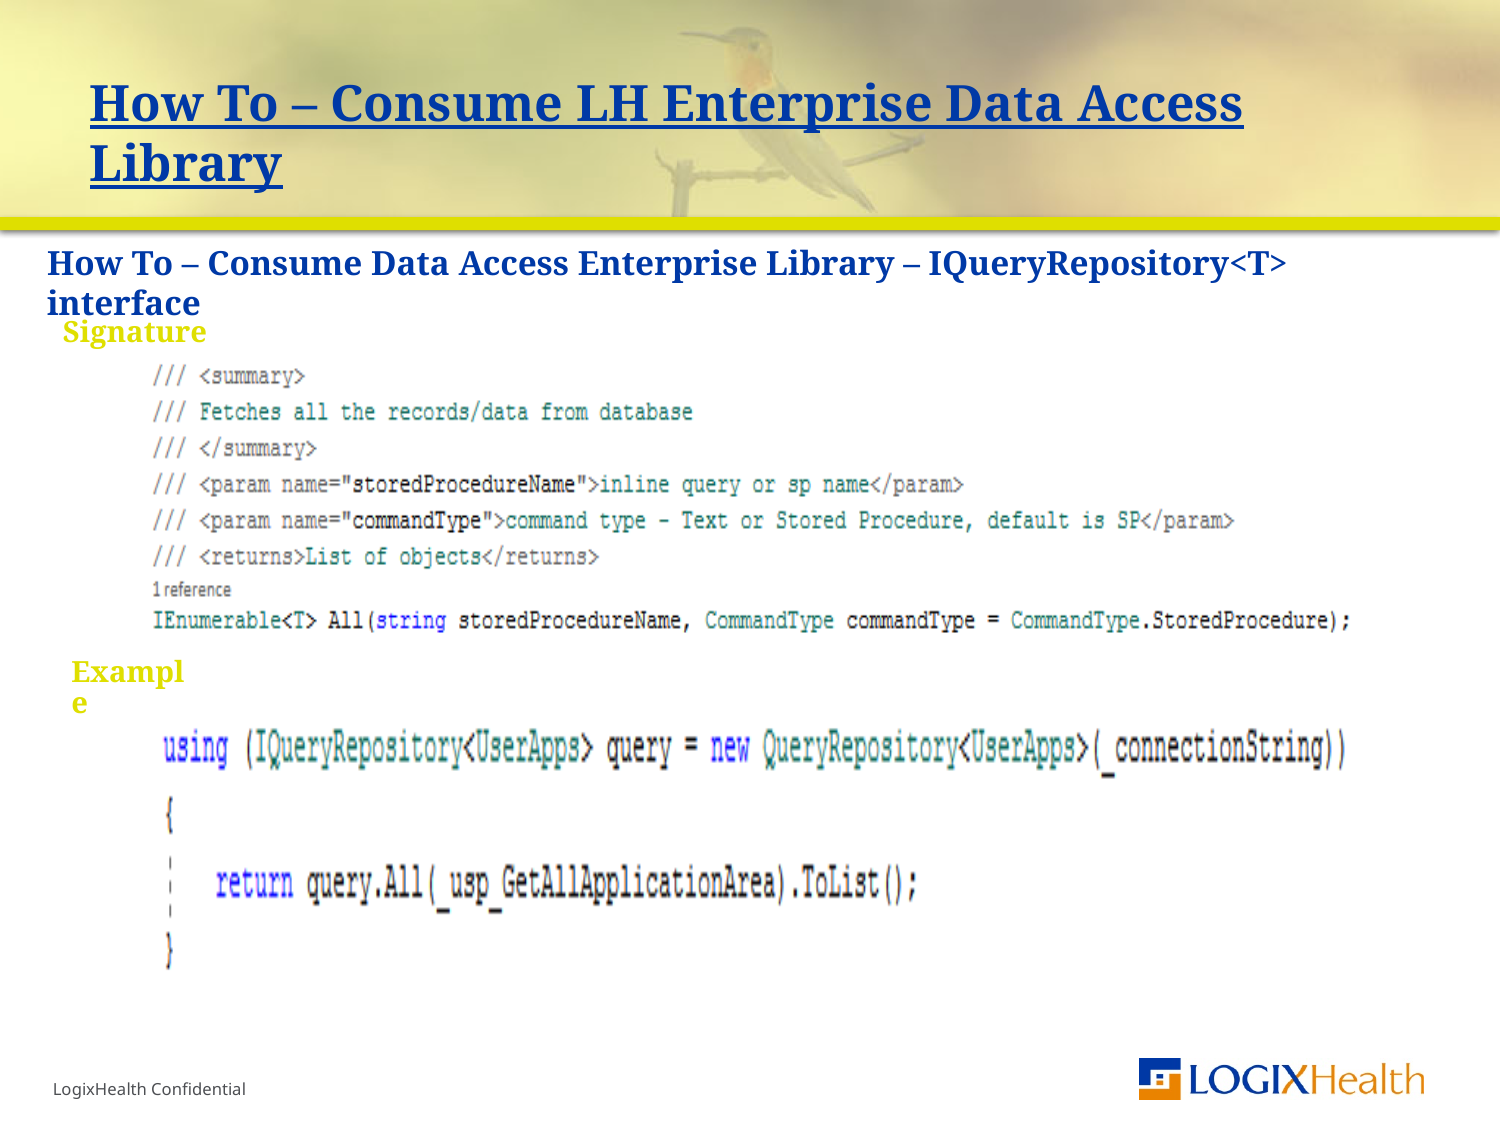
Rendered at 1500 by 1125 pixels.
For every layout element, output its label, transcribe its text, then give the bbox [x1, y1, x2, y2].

title How To – Consume LH Enterprise Data Access Library [75, 64, 1424, 159]
picture [0, 0, 1500, 217]
text_box How To – Consume Data Access Enterprise Library – IQueryRepository<T> interface [32, 234, 1420, 330]
picture [1139, 1058, 1424, 1100]
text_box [49, 295, 1438, 1026]
